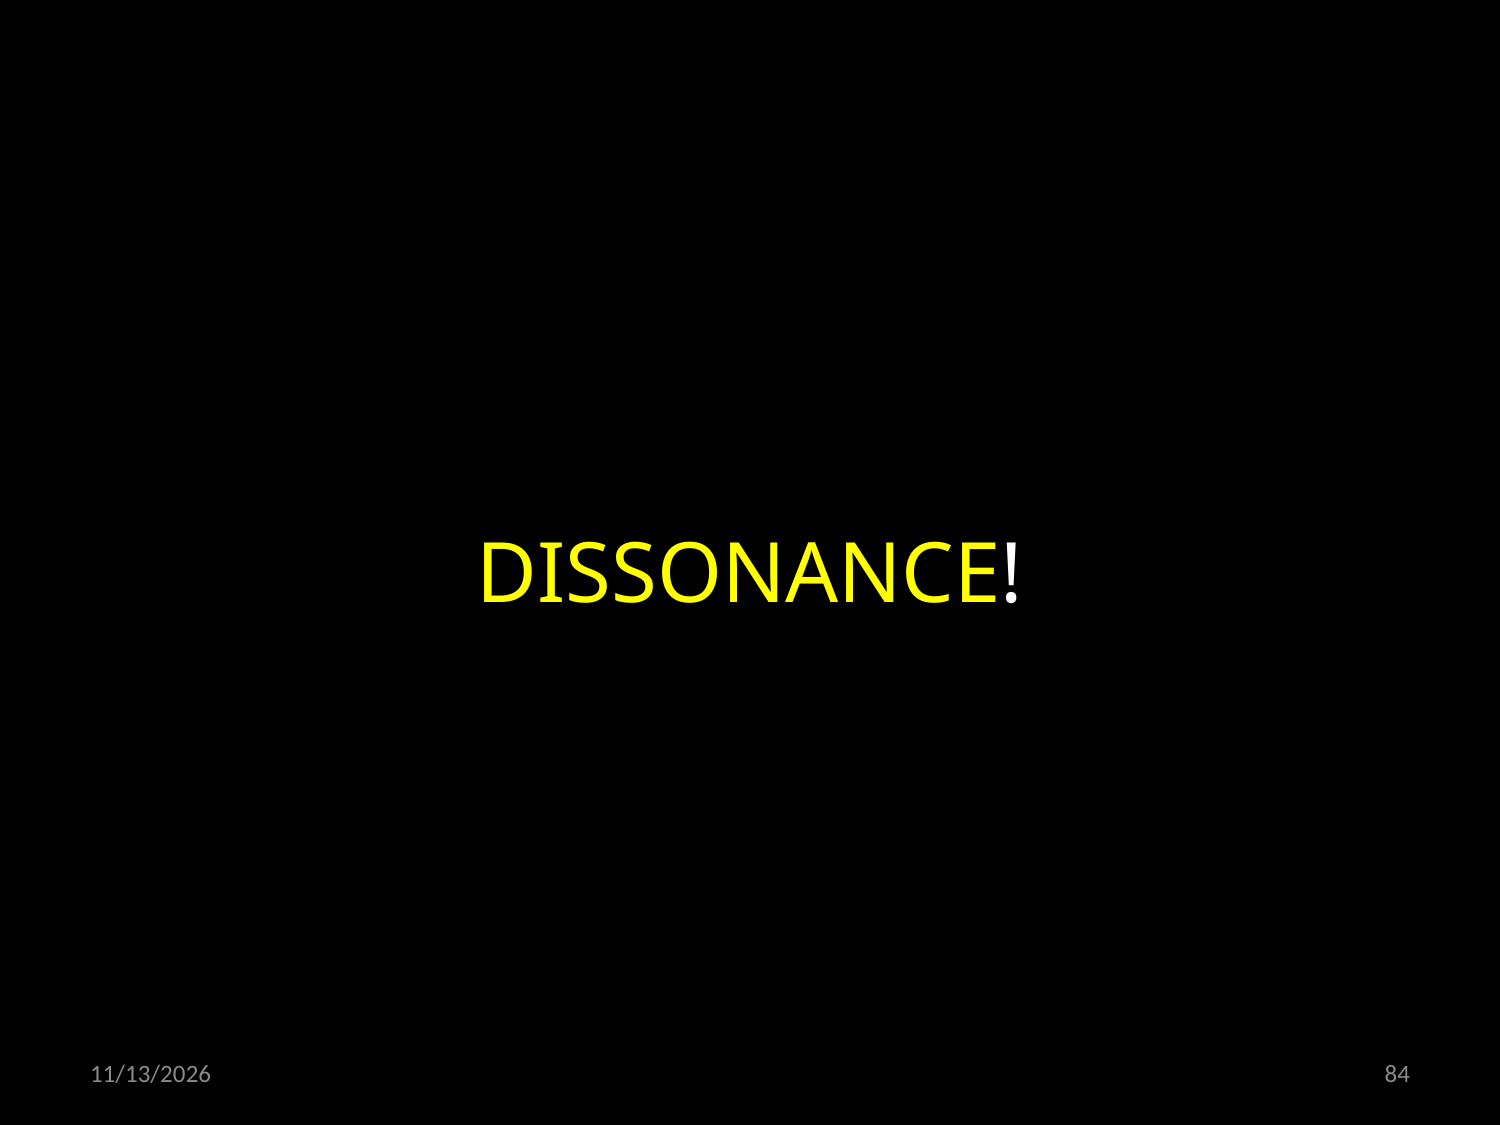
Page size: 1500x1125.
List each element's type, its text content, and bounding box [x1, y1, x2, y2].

text_box DISSONANCE! [271, 511, 1229, 614]
slide_number 84 [1074, 1042, 1425, 1103]
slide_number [75, 1042, 425, 1103]
